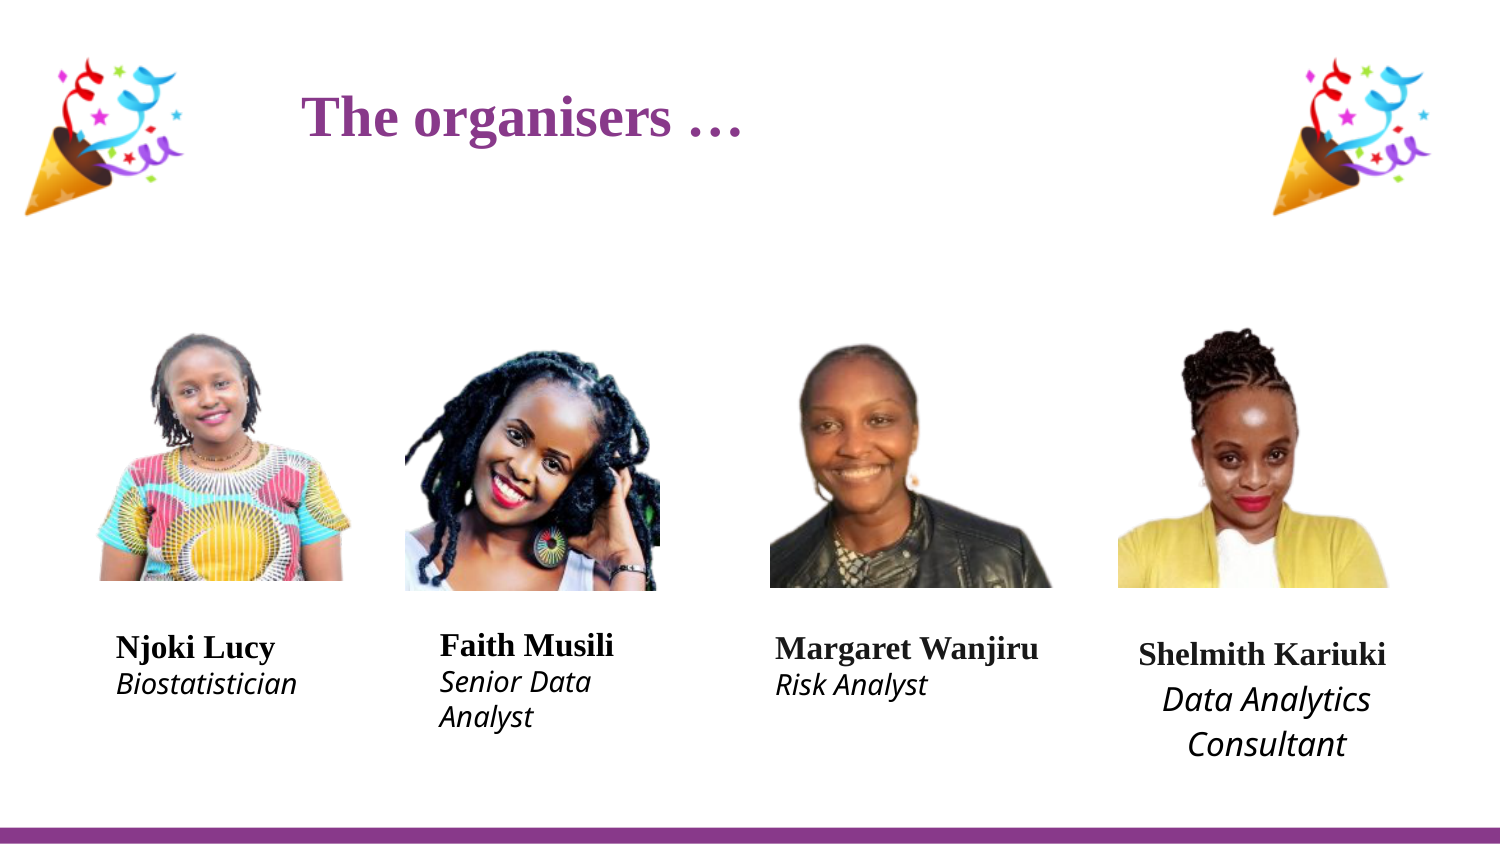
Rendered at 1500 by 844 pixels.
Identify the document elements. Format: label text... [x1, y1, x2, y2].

picture [770, 274, 1084, 588]
text_box Faith Musili Senior Data Analyst [424, 608, 687, 823]
picture [89, 318, 352, 581]
picture [404, 335, 661, 591]
text_box The organisers … [286, 52, 1213, 174]
text_box Margaret Wanjiru Risk Analyst [760, 605, 1085, 752]
picture [1117, 315, 1391, 588]
text_box Shelmith Kariuki Data Analytics Consultant [1118, 610, 1416, 779]
text_box Njoki Lucy Biostatistician [100, 610, 363, 716]
picture [1268, 51, 1437, 221]
picture [20, 51, 190, 221]
